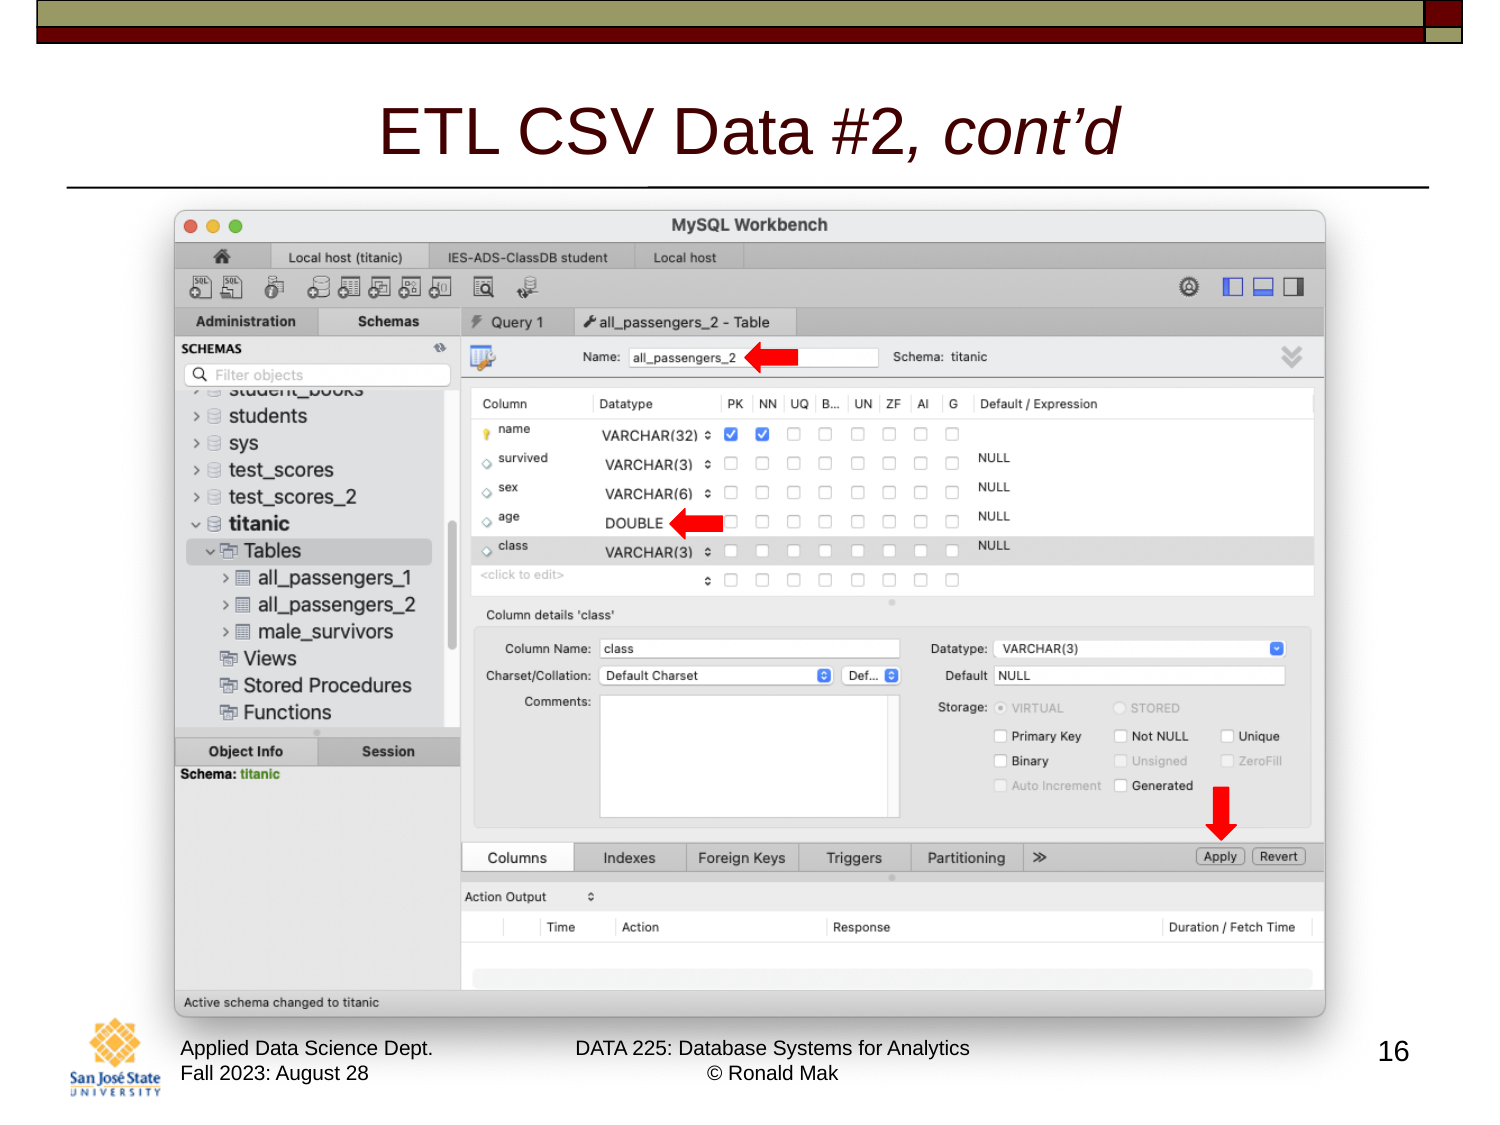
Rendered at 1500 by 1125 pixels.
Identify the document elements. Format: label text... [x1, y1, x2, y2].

slide_number 16 [1391, 1025, 1425, 1100]
picture [60, 168, 1388, 1112]
title ETL CSV Data #2, cont’d [75, 67, 1425, 175]
